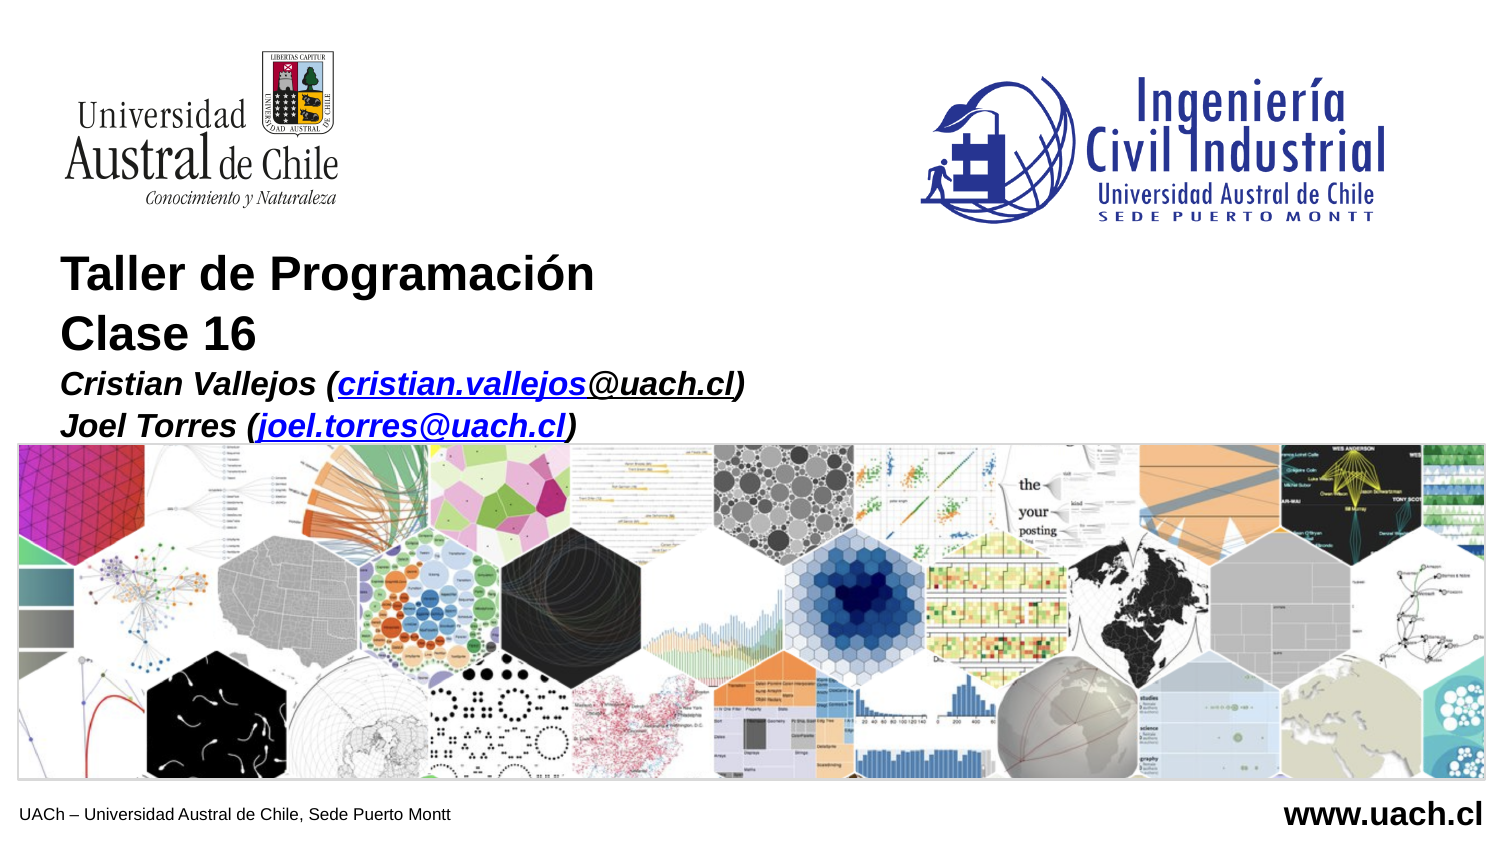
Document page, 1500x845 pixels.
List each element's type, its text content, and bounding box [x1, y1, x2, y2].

list Taller de Programación Clase 16 [59, 248, 1456, 361]
picture [909, 65, 1405, 238]
list Cristian Vallejos (cristian.vallejos@uach.cl) Joel Torres (joel.torres@uach.cl) [59, 362, 1457, 443]
picture [41, 25, 362, 238]
picture [19, 445, 1484, 779]
